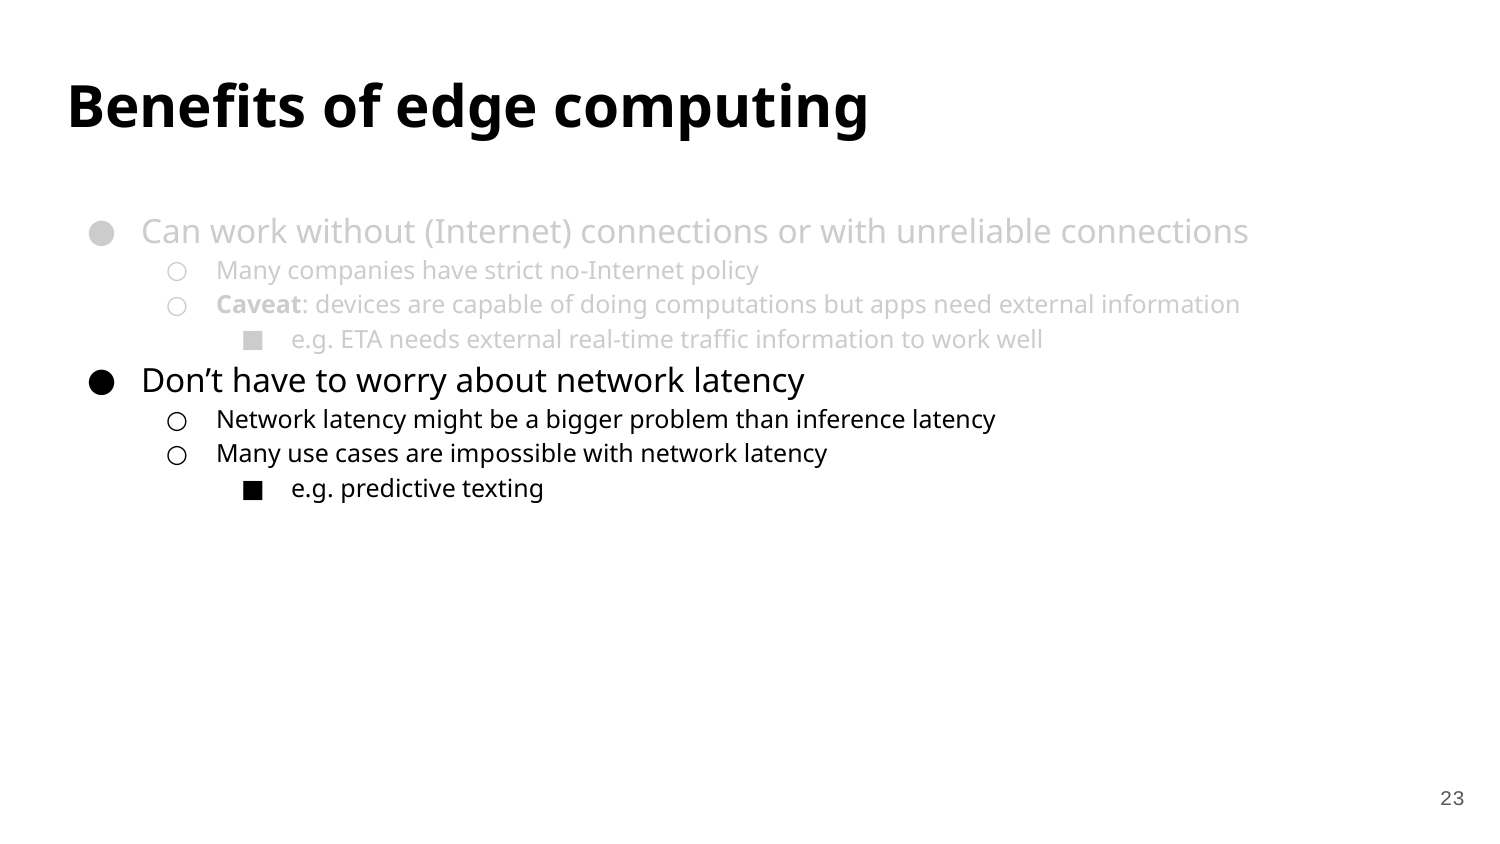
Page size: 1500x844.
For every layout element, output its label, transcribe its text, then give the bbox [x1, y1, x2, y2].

list Can work without (Internet) connections or with unreliable connections Many companies have strict no-Internet policy Caveat: devices are capable of doing computations but apps need external information e.g. ETA needs external real-time traffic information to work well Don’t have to worry about network latency Network latency might be a bigger problem than inference latency Many use cases are impossible with network latency e.g. predictive texting [51, 189, 1449, 750]
slide_number 23 [1389, 764, 1480, 830]
title Benefits of edge computing [51, 54, 1449, 134]
